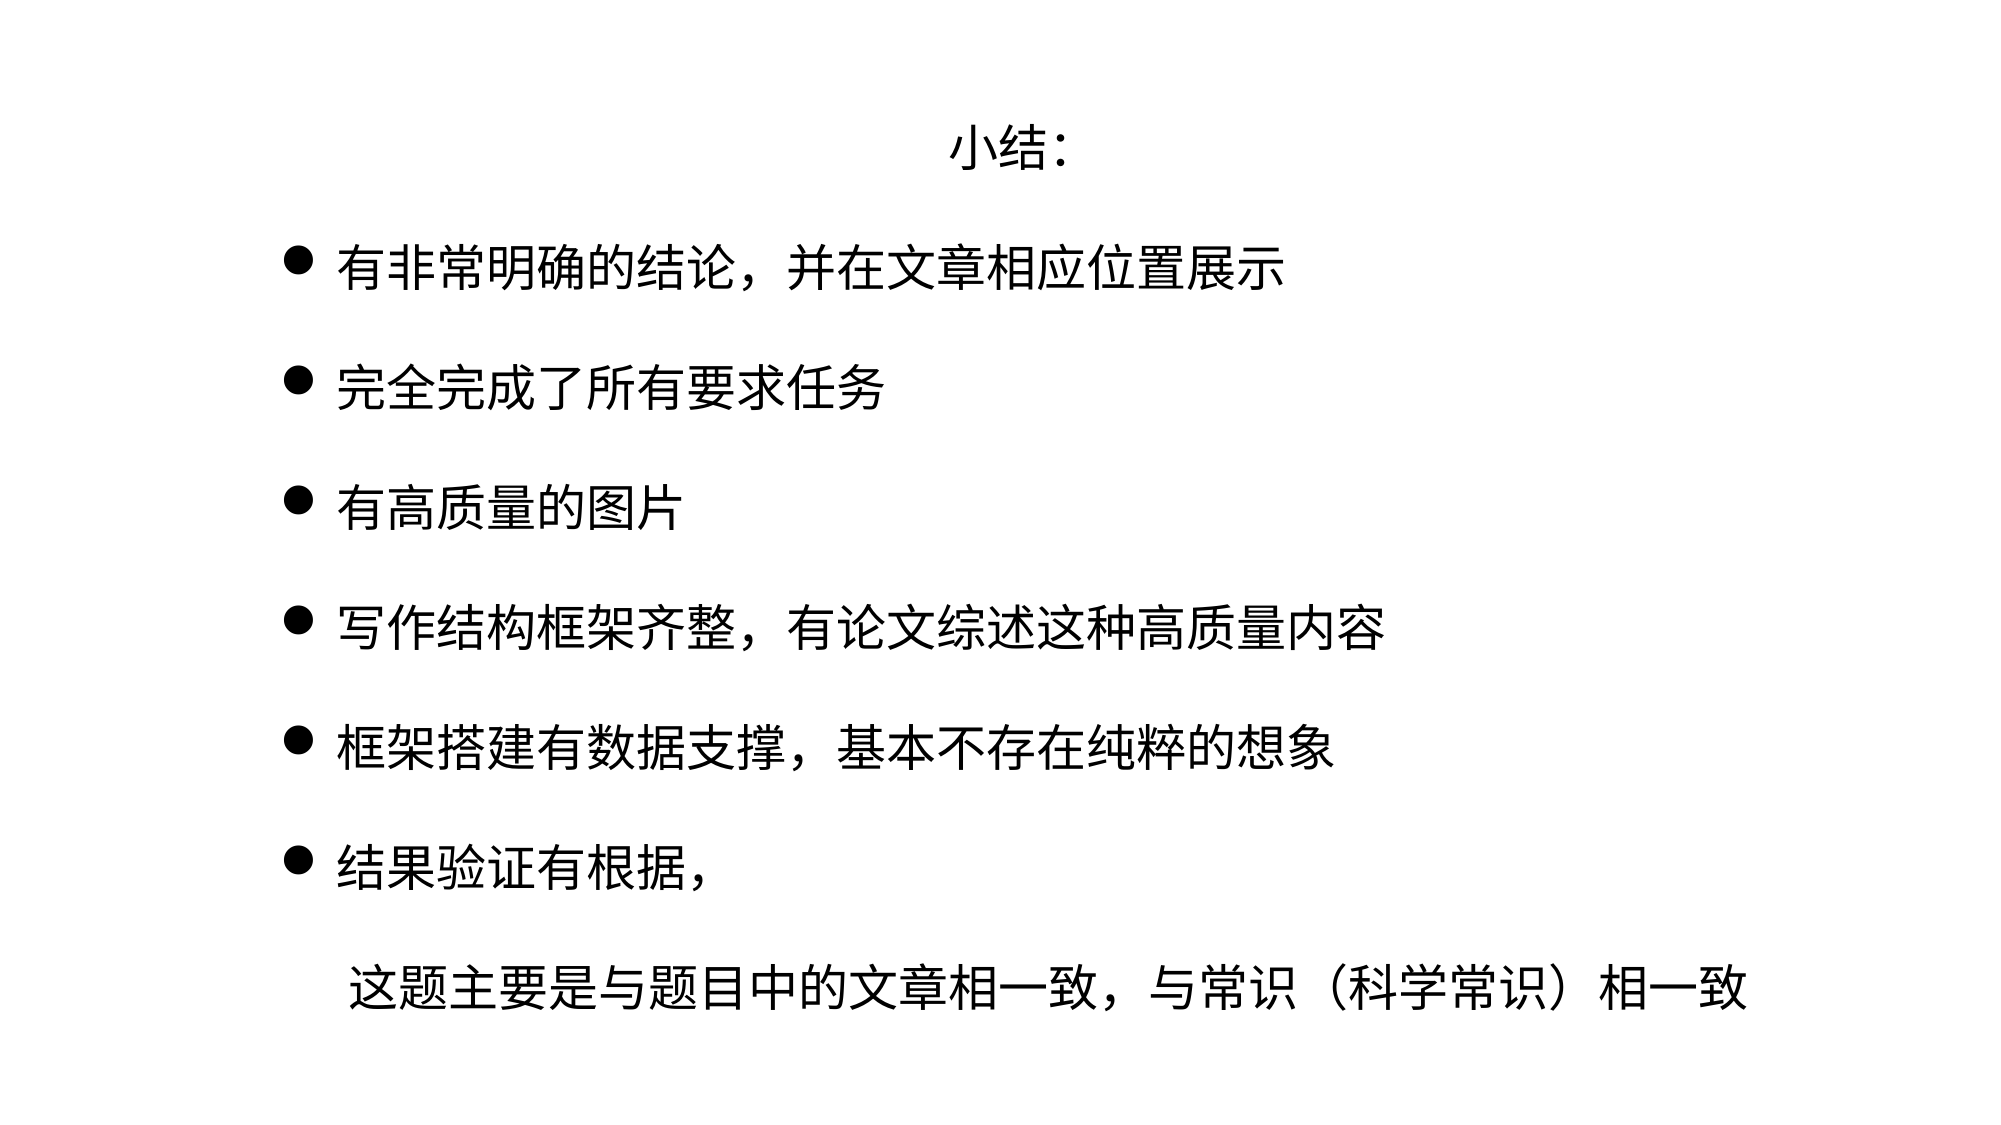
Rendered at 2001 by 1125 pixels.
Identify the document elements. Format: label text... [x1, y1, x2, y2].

text_box 小结： 有非常明确的结论，并在文章相应位置展示 完全完成了所有要求任务 有高质量的图片 写作结构框架齐整，有论文综述这种高质量内容 框架搭建有数据支撑，基本不存在纯粹的想象 结果验证有根据， 这题主要是与题目中的文章相一致，与常识（科学常识）相一致 [265, 108, 1782, 1024]
